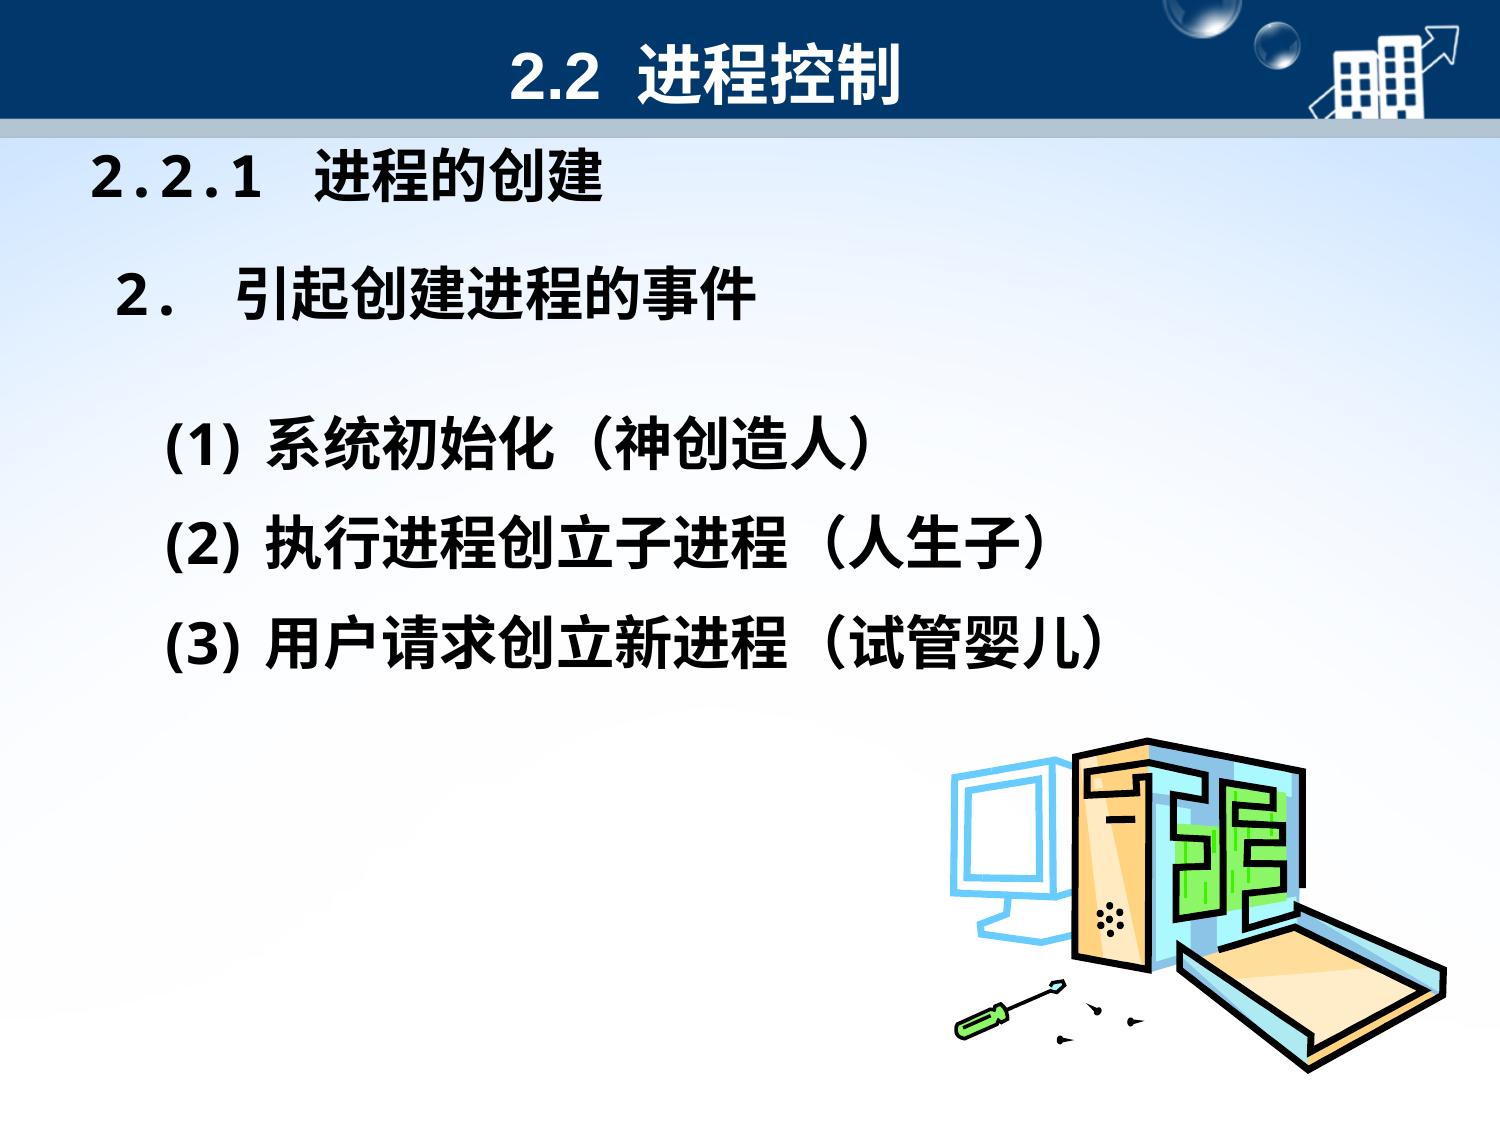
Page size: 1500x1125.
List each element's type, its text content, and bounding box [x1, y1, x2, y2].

picture [0, 0, 1500, 1125]
title 2.2 进程控制 [75, 45, 1338, 100]
list 系统初始化（神创造人） 执行进程创立子进程（人生子） 用户请求创立新进程（试管婴儿） [150, 399, 1175, 888]
text_box 2.2.1 进程的创建 [74, 132, 620, 217]
text_box 2. 引起创建进程的事件 [99, 249, 1300, 335]
